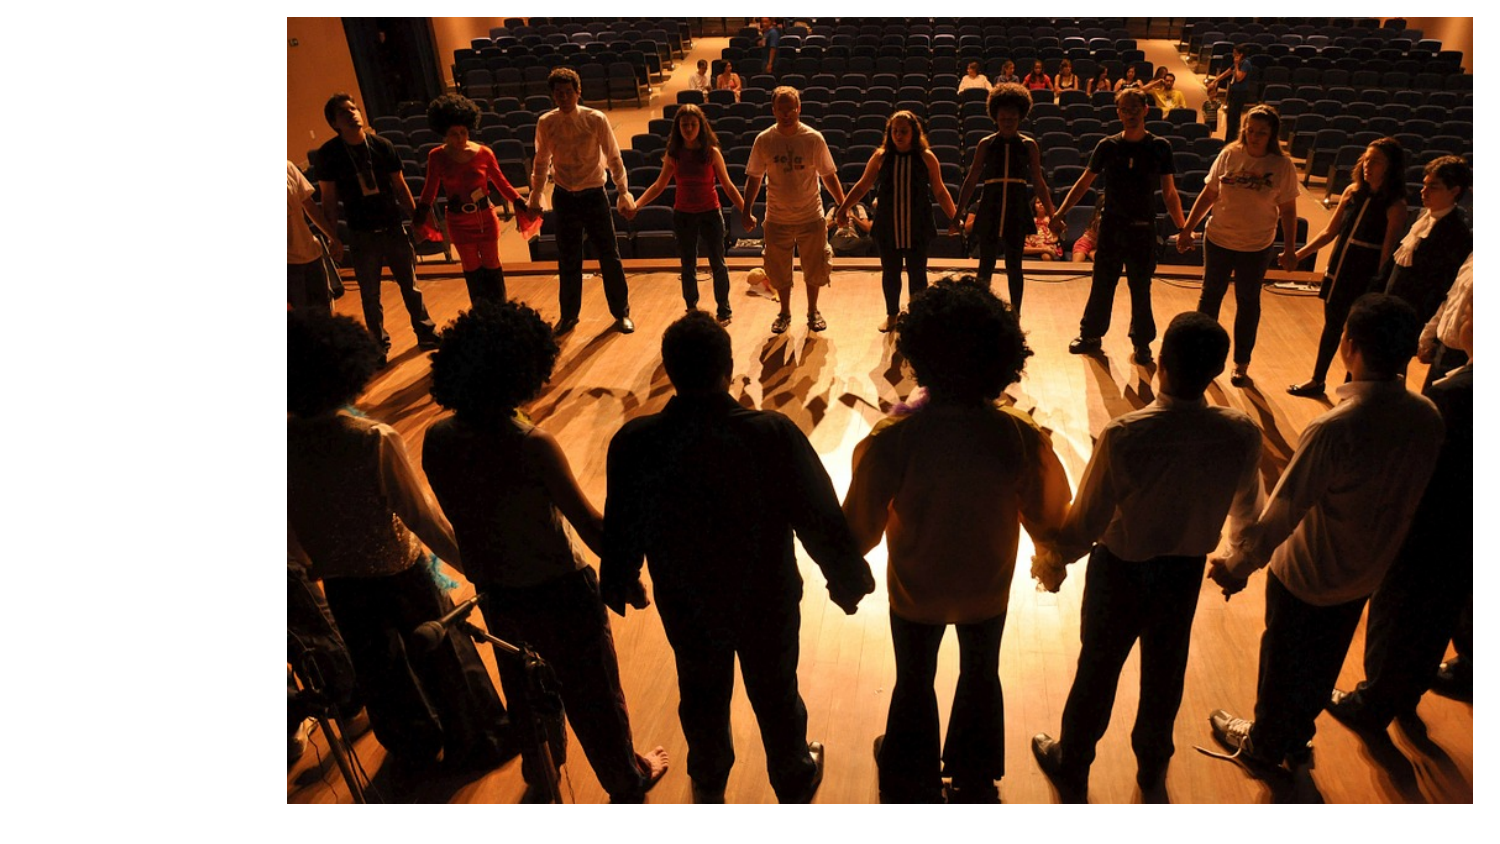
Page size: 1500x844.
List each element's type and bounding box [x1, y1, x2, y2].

picture [287, 17, 1473, 805]
